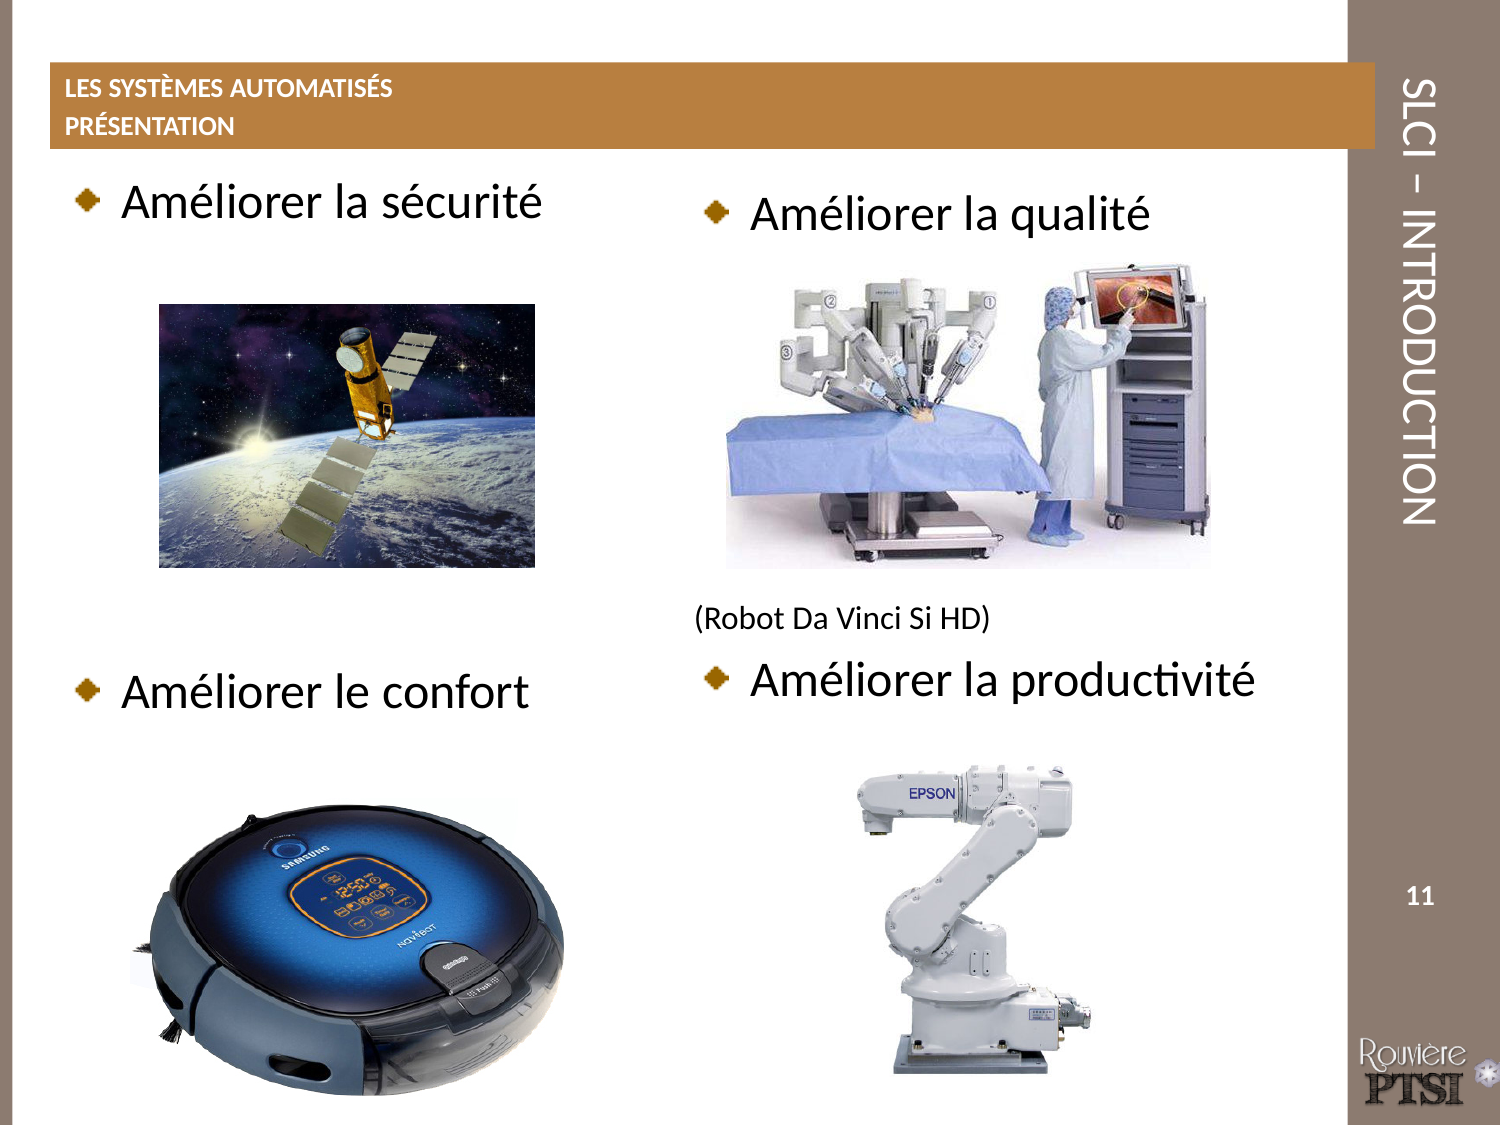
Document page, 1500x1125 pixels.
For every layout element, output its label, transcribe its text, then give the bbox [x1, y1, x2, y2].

picture [726, 261, 1211, 569]
picture [693, 192, 729, 228]
slide_number 11 [1361, 869, 1500, 917]
picture [64, 670, 100, 706]
text_box Améliorer la qualité (Robot Da Vinci Si HD) Améliorer la productivité [679, 172, 1361, 1037]
picture [64, 180, 100, 216]
picture [838, 744, 1098, 1077]
picture [1359, 1037, 1500, 1109]
list Les systèmes automatisés Présentation [50, 62, 1375, 149]
list Améliorer la sécurité Améliorer le confort [50, 160, 715, 1025]
picture [130, 798, 564, 1102]
picture [159, 304, 535, 569]
picture [693, 658, 729, 694]
